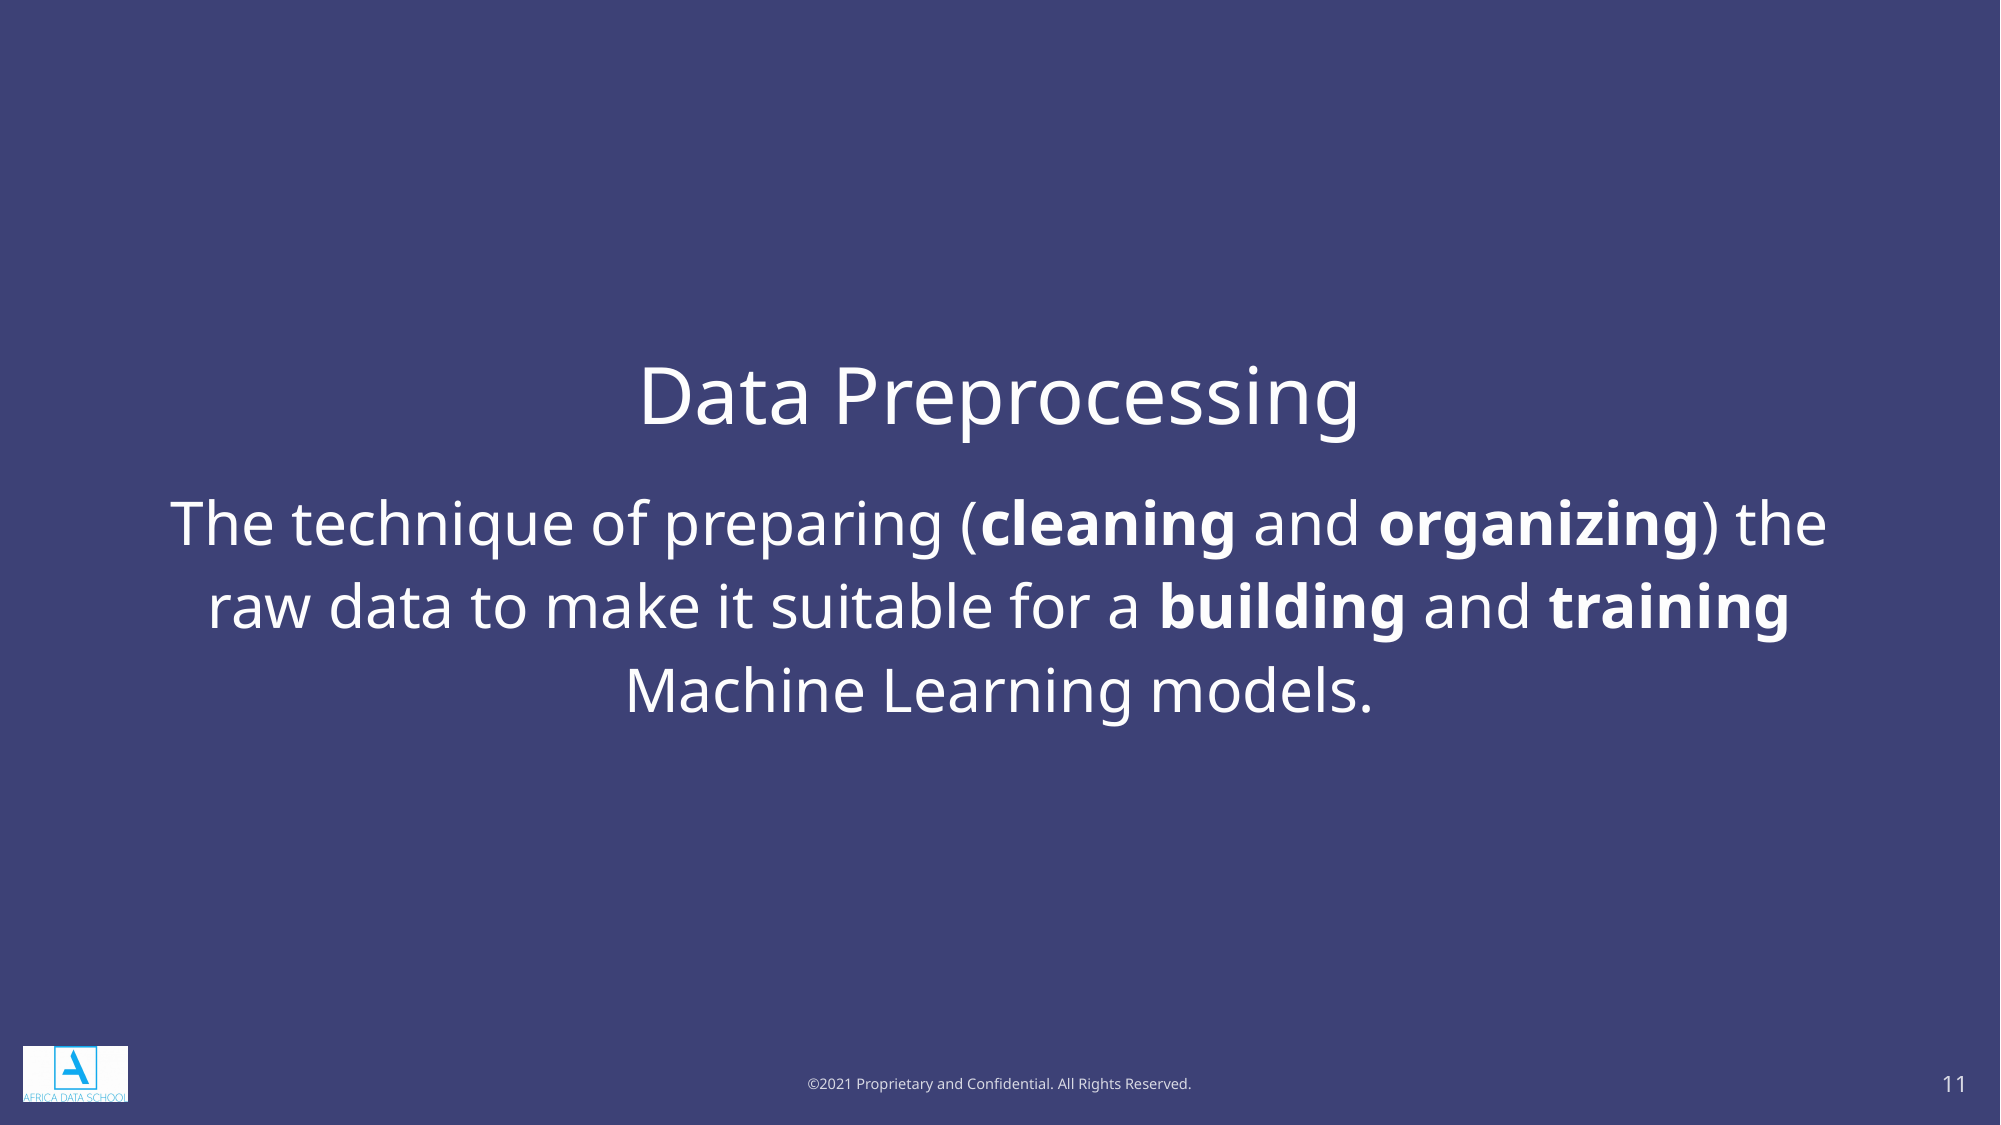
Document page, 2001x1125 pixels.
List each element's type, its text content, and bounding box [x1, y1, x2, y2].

picture [23, 1046, 128, 1102]
text_box 11 [1890, 1041, 1969, 1125]
text_box Data Preprocessing [558, 348, 1441, 433]
text_box ©2021 Proprietary and Confidential. All Rights Reserved. [171, 1041, 1828, 1125]
text_box The technique of preparing (cleaning and organizing) the raw data to make it suitable for a building and training Machine Learning models. [61, 474, 1938, 688]
